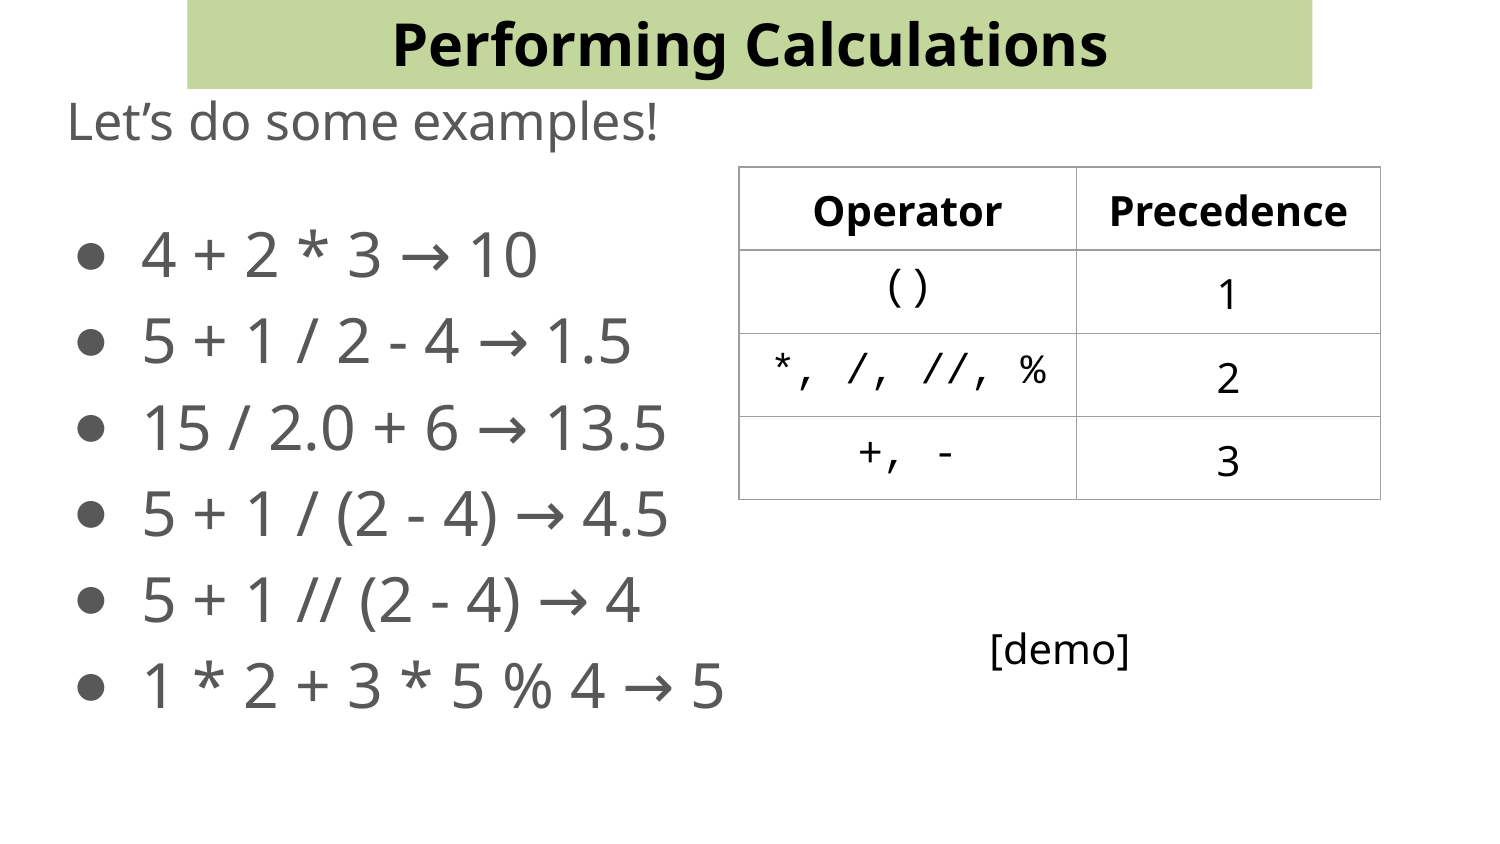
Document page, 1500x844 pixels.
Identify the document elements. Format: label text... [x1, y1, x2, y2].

text_box [demo] [839, 607, 1280, 688]
table_cell 3 [1077, 417, 1380, 499]
table_cell +, - [740, 417, 1076, 499]
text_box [187, 0, 1313, 90]
table_cell 1 [1077, 251, 1380, 333]
table_cell () [740, 251, 1076, 333]
table_cell *, /, //, % [740, 334, 1076, 416]
table_header Precedence [1077, 168, 1380, 249]
table_cell 2 [1077, 334, 1380, 416]
title Let’s do some examples! [50, 72, 1450, 168]
list 4 + 2 * 3 → 10 5 + 1 / 2 - 4 → 1.5 15 / 2.0 + 6 → 13.5 5 + 1 / (2 - 4) → 4.5 5 + 1 // (2 - 4) → 4 1 * 2 + 3 * 5 % 4 → 5 [50, 188, 1450, 750]
table_header Operator [740, 168, 1076, 249]
